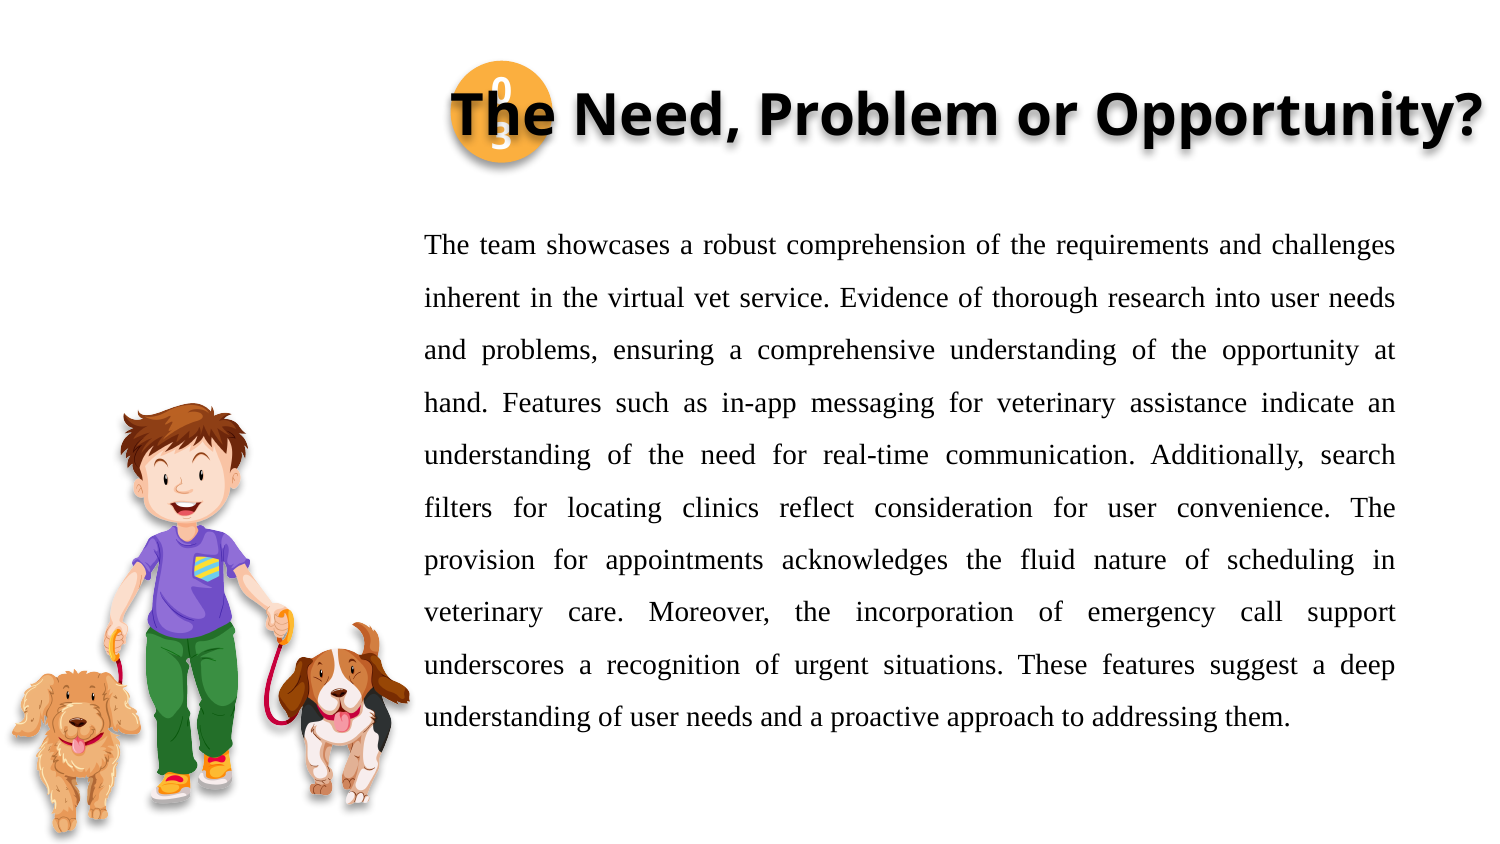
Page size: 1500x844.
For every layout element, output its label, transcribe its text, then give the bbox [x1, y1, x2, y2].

title The Need, Problem or Opportunity? [292, 81, 1500, 143]
text_box 03 [460, 60, 543, 81]
text_box The team showcases a robust comprehension of the requirements and challenges inherent in the virtual vet service. Evidence of thorough research into user needs and problems, ensuring a comprehensive understanding of the opportunity at hand. Features such as in-app messaging for veterinary assistance indicate an understanding of the need for real-time communication. Additionally, search filters for locating clinics reflect consideration for user convenience. The provision for appointments acknowledges the fluid nature of scheduling in veterinary care. Moreover, the incorporation of emergency call support underscores a recognition of urgent situations. These features suggest a deep understanding of user needs and a proactive approach to addressing them. [409, 200, 1412, 740]
text_box 03 [474, 155, 529, 163]
picture [11, 403, 410, 834]
